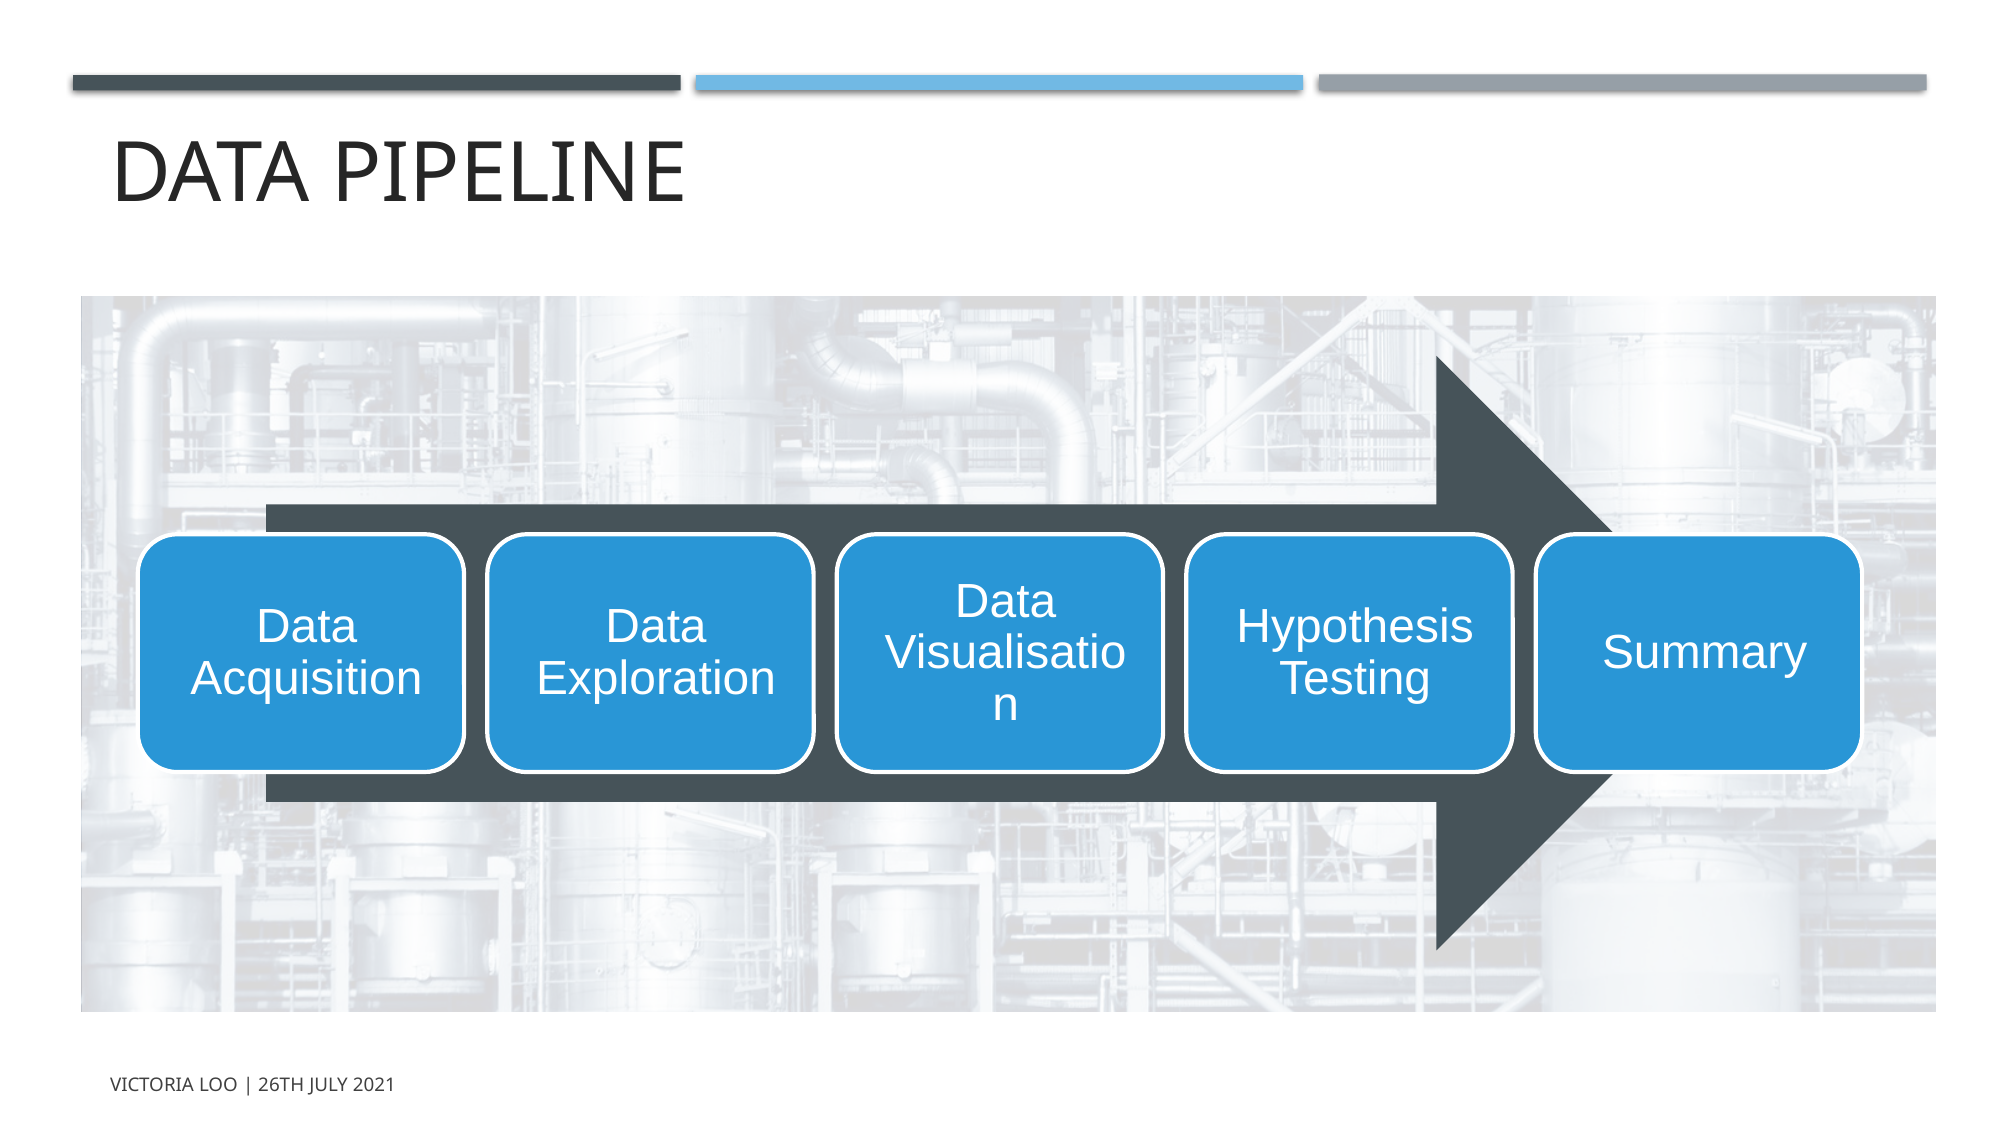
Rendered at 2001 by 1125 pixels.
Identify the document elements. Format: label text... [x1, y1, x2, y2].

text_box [136, 355, 1864, 951]
text_box Data pipeline [95, 115, 1905, 226]
picture [81, 296, 1937, 1013]
text_box Victoria Loo | 26th July 2021 [95, 1053, 1230, 1114]
text_box [80, 292, 1939, 297]
